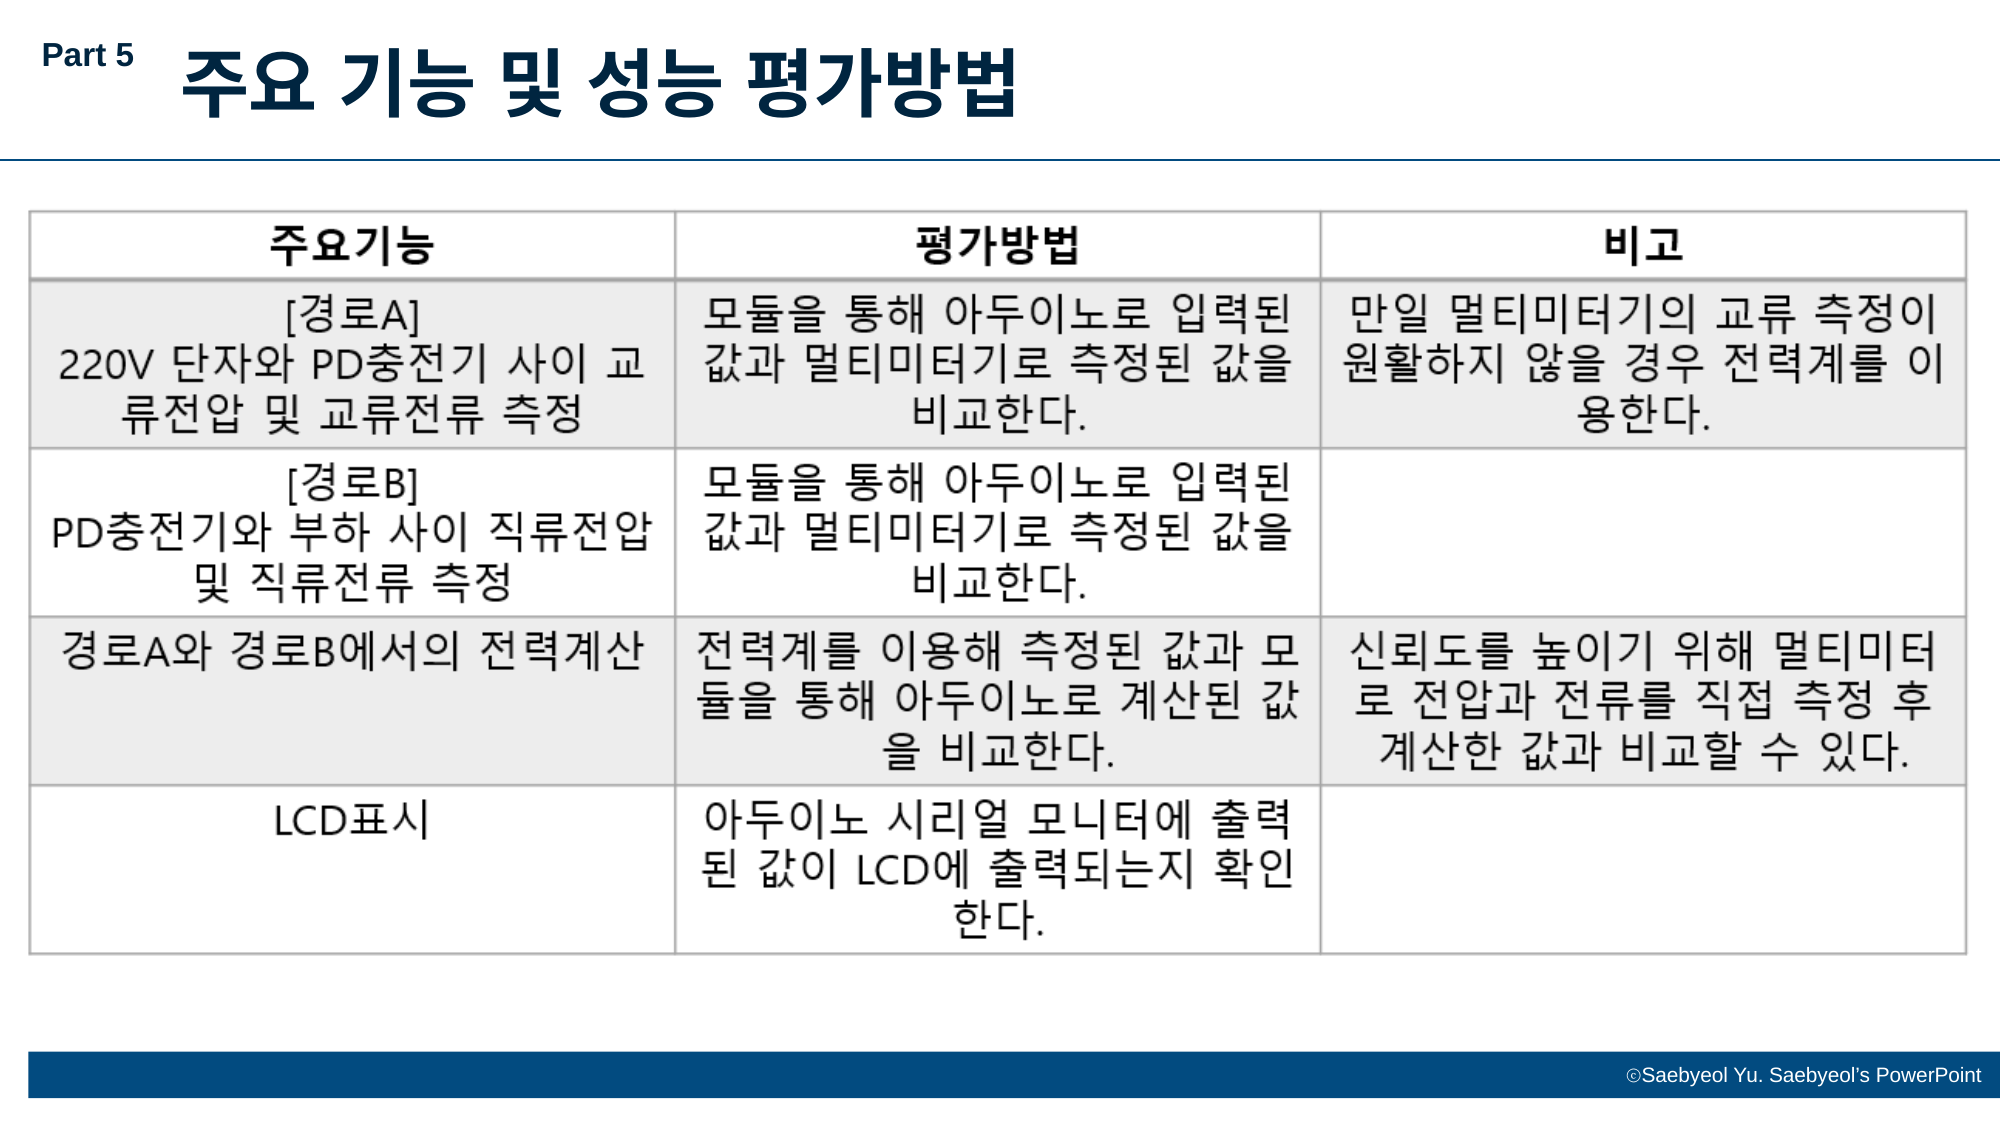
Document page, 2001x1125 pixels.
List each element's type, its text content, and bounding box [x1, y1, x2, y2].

text_box 주요 기능 및 성능 평가방법 [165, 28, 1274, 134]
picture [24, 203, 1976, 963]
text_box Part 5 [26, 26, 165, 81]
